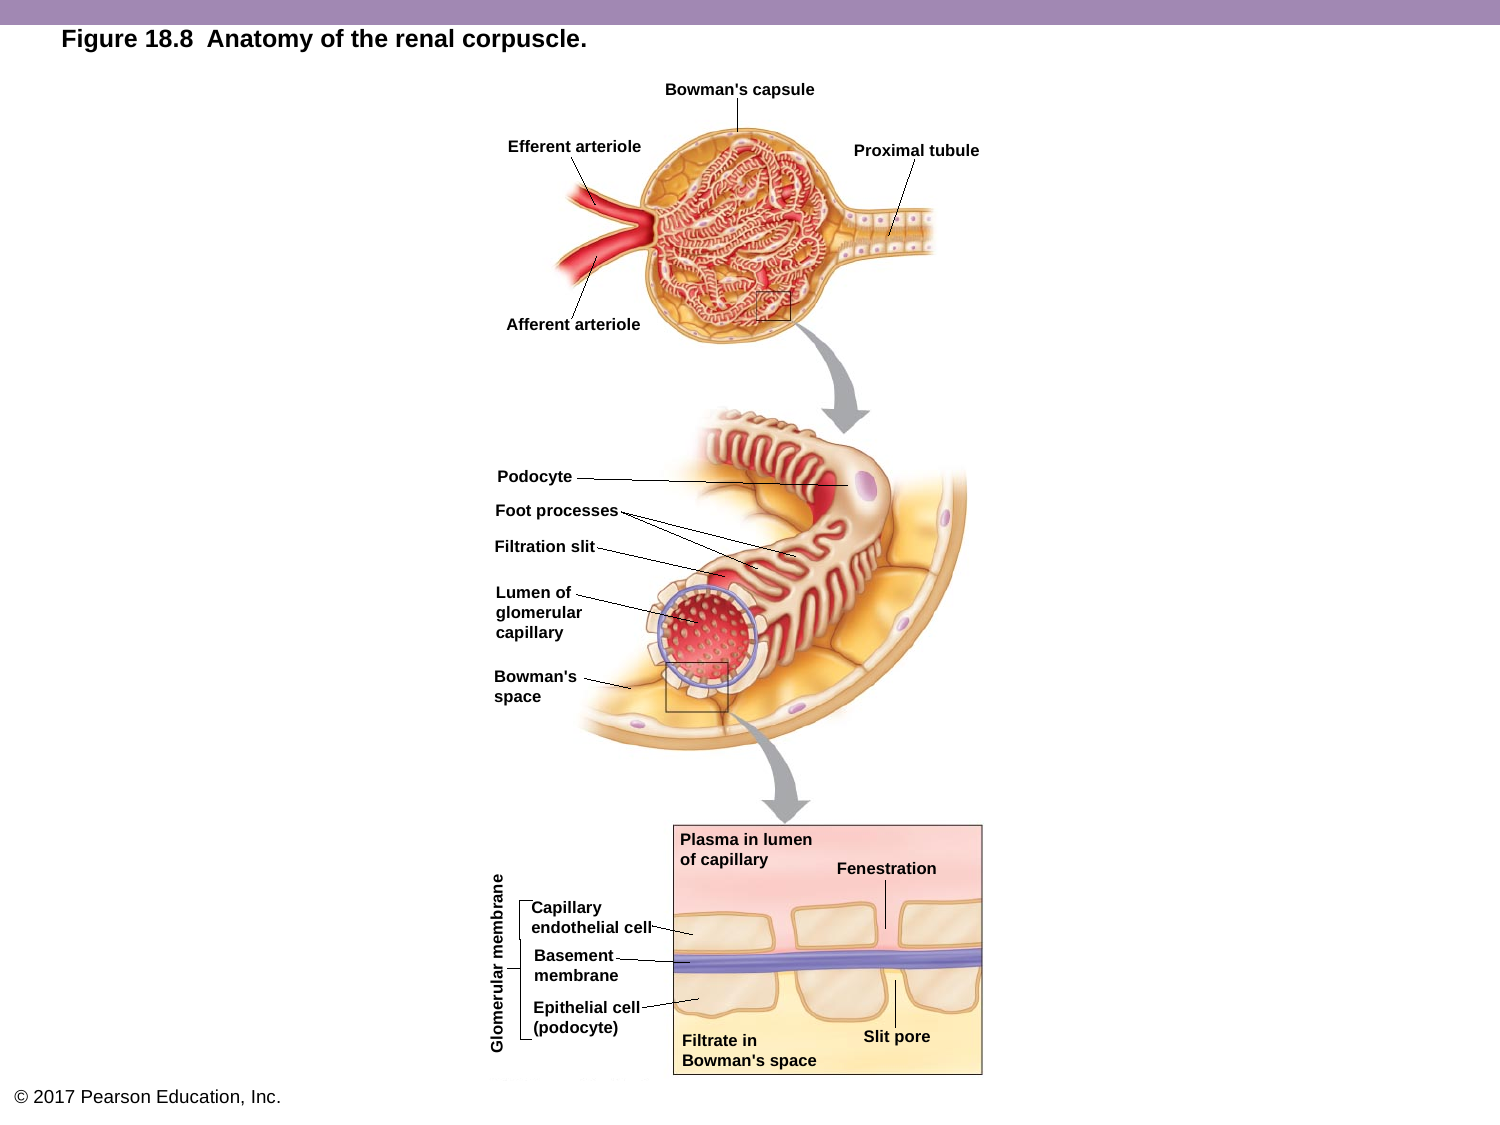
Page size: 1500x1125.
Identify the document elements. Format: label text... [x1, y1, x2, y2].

picture [480, 73, 992, 1081]
title Figure 18.8 Anatomy of the renal corpuscle. [46, 14, 1500, 61]
